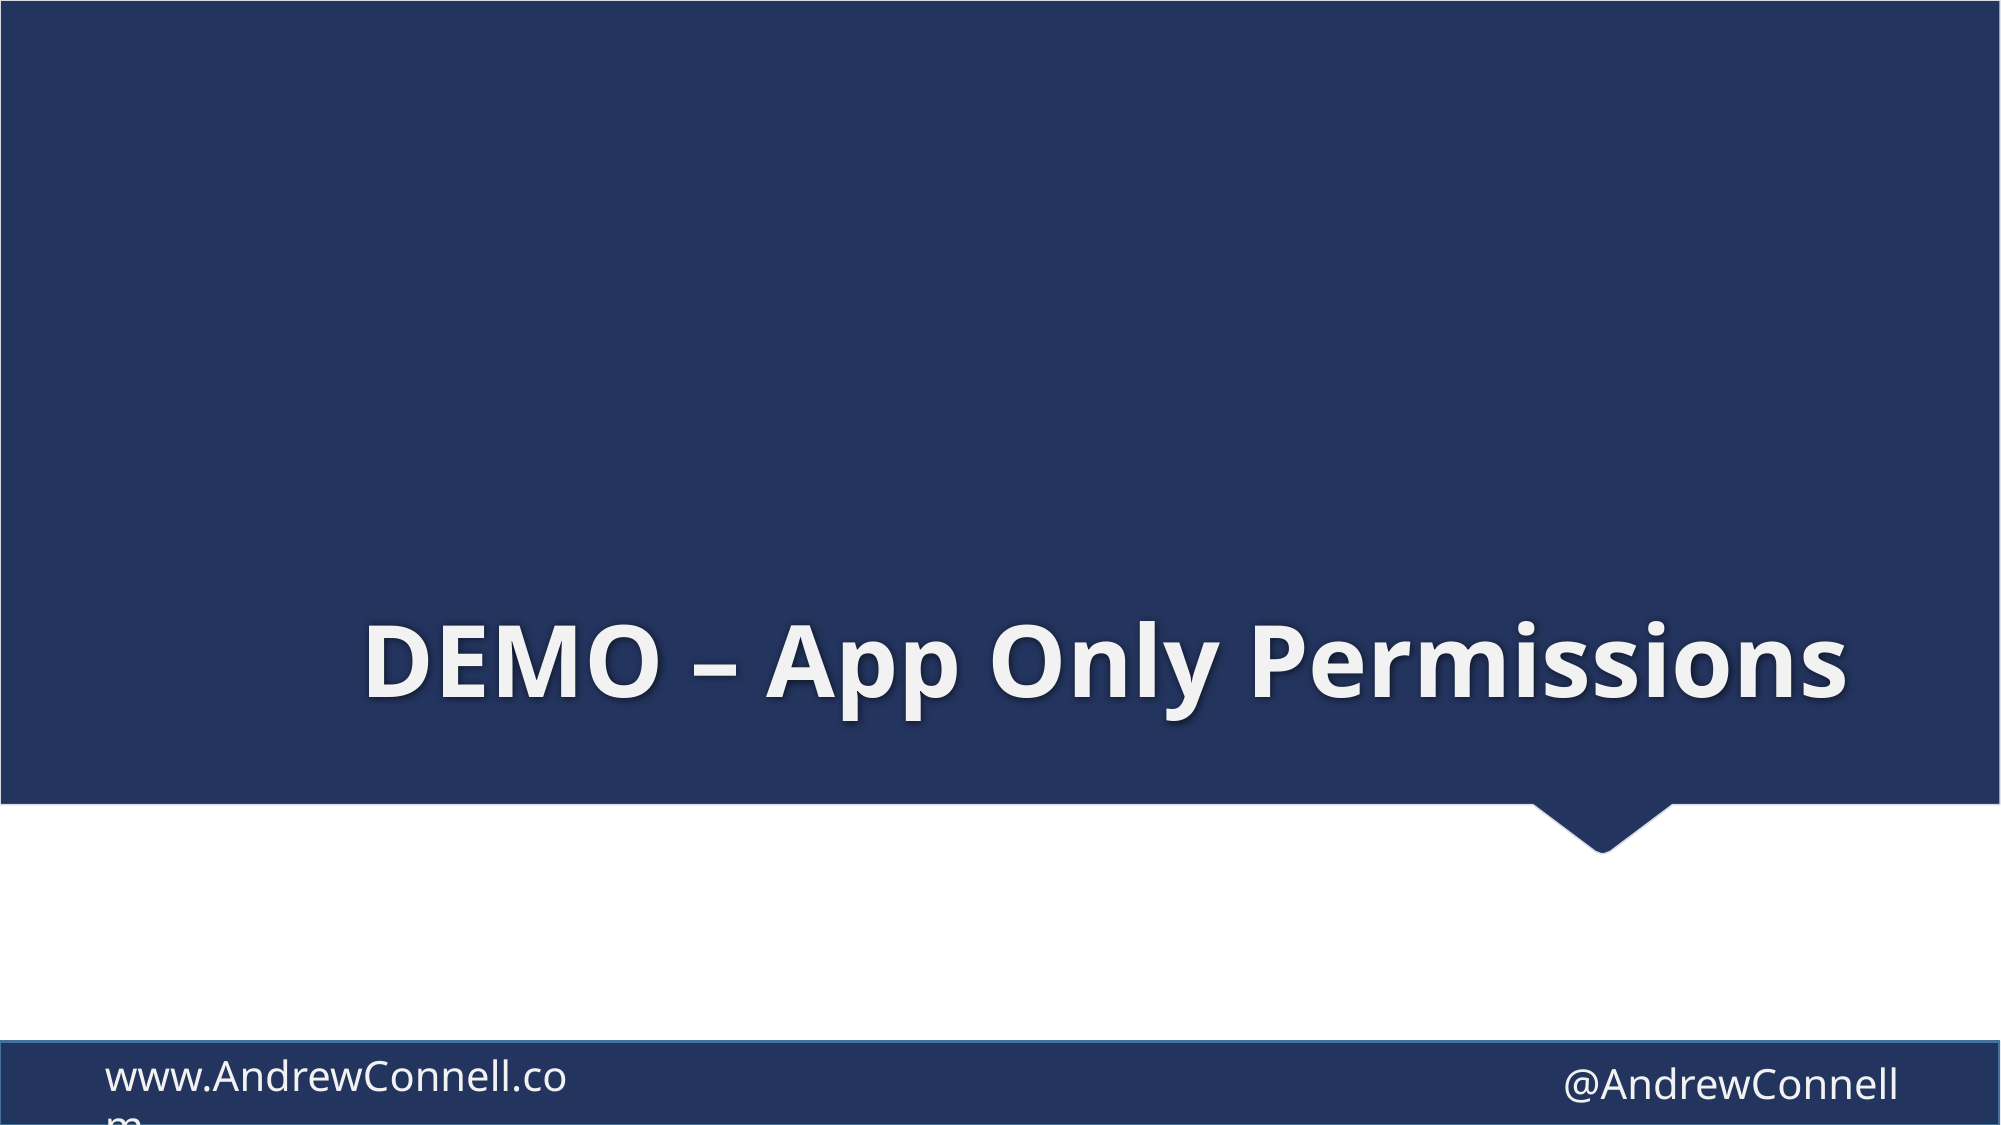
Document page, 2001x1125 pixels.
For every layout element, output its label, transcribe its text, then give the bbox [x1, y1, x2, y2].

title DEMO – App Only Permissions [132, 484, 1866, 726]
